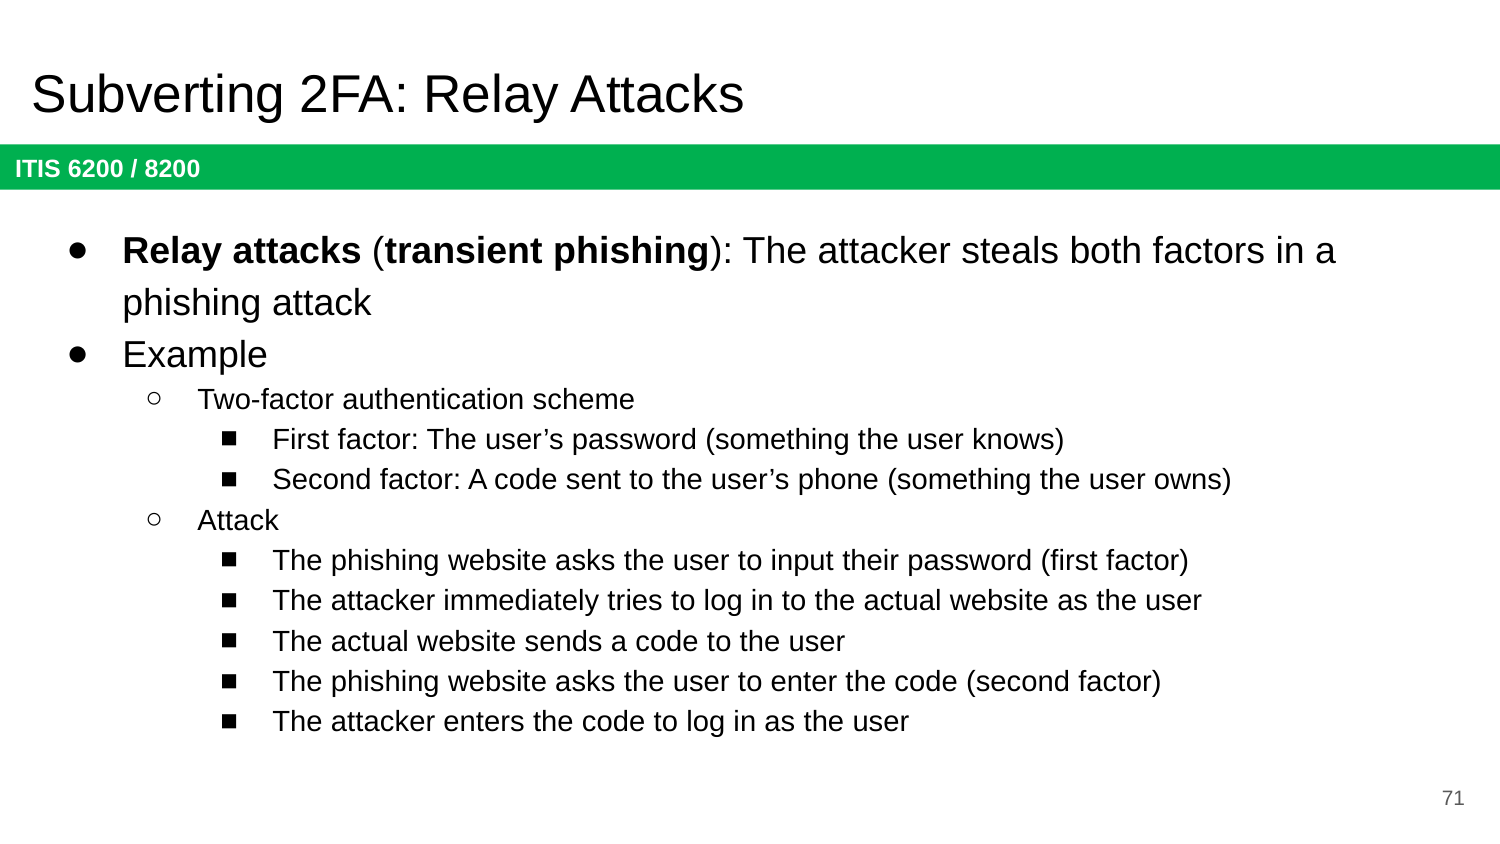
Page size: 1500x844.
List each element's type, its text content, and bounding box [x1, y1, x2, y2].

title Subverting 2FA: Relay Attacks [16, 44, 1415, 139]
list Relay attacks (transient phishing): The attacker steals both factors in a phishing attack Example Two-factor authentication scheme First factor: The user’s password (something the user knows) Second factor: A code sent to the user’s phone (something the user owns) Attack The phishing website asks the user to input their password (first factor) The attacker immediately tries to log in to the actual website as the user The actual website sends a code to the user The phishing website asks the user to enter the code (second factor) The attacker enters the code to log in as the user [32, 204, 1431, 823]
slide_number 71 [1389, 764, 1480, 830]
